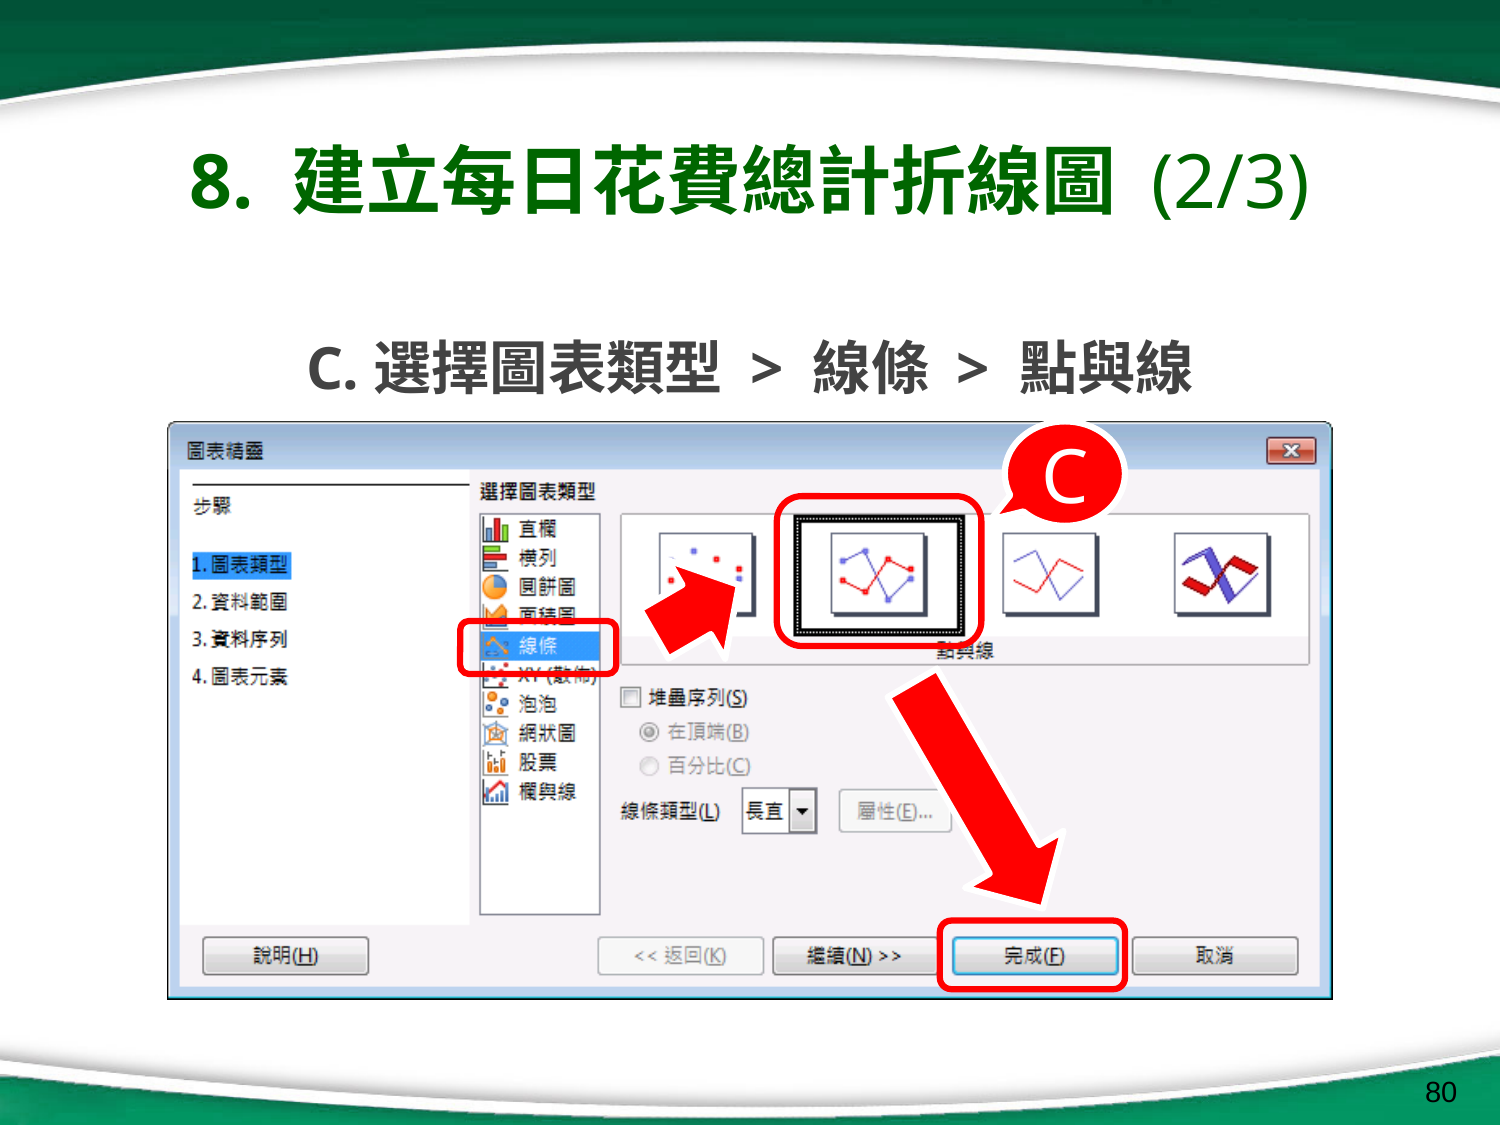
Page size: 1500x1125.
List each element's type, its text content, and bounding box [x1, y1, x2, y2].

slide_number ‹#› [1410, 1056, 1500, 1125]
picture [0, 0, 1500, 1125]
subtitle C.選擇圖表類型 > 線條 > 點與線 [51, 246, 1449, 417]
title 8. 建立每日花費總計折線圖 (2/3) [51, 112, 1449, 246]
